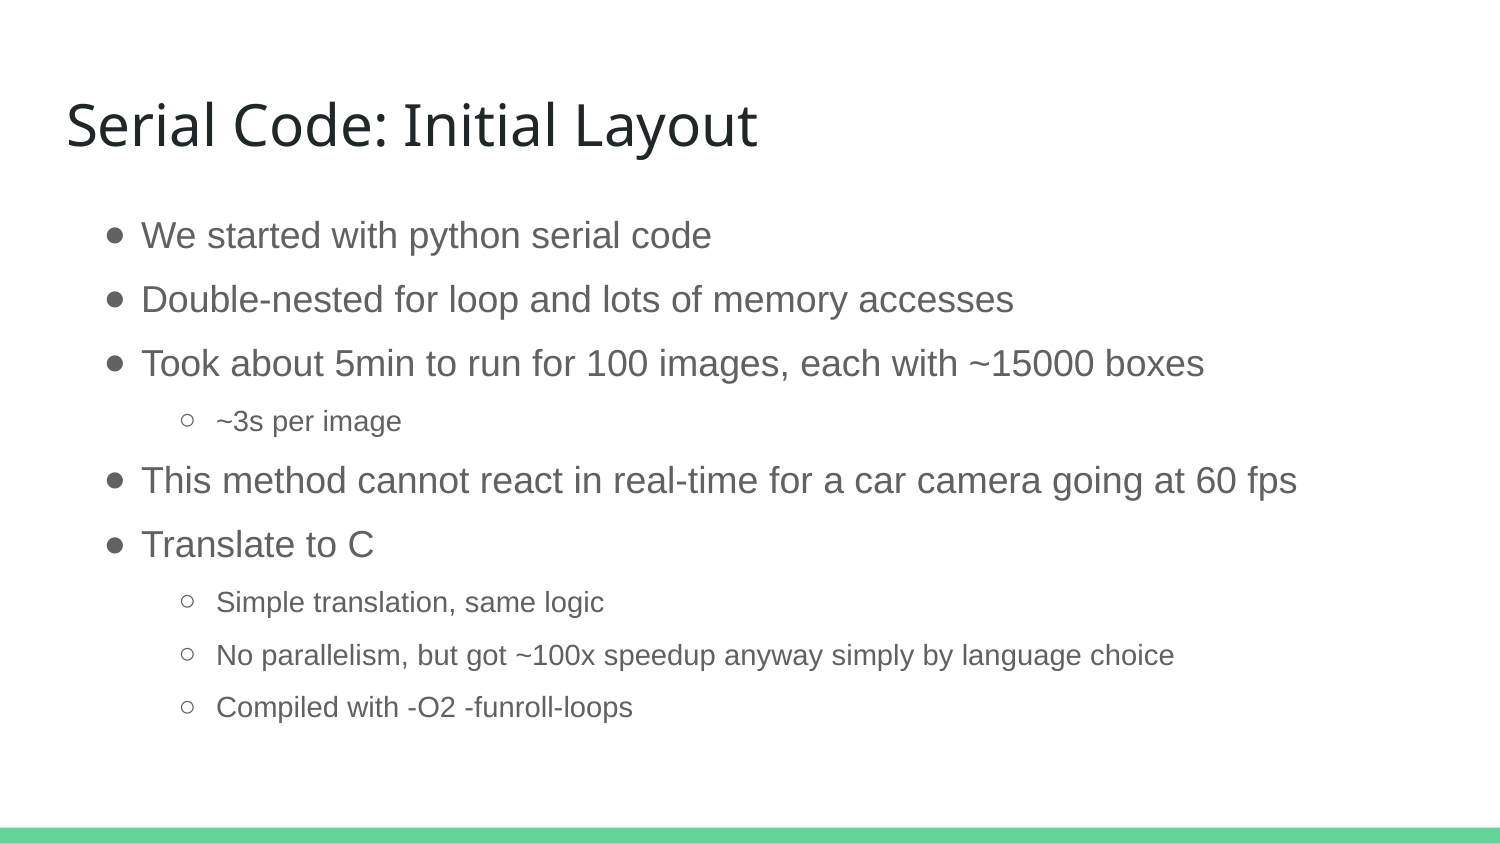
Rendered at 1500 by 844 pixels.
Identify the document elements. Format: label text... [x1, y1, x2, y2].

title Serial Code: Initial Layout [51, 72, 1449, 167]
list We started with python serial code Double-nested for loop and lots of memory accesses Took about 5min to run for 100 images, each with ~15000 boxes ~3s per image This method cannot react in real-time for a car camera going at 60 fps Translate to C Simple translation, same logic No parallelism, but got ~100x speedup anyway simply by language choice Compiled with -O2 -funroll-loops [51, 189, 1449, 718]
